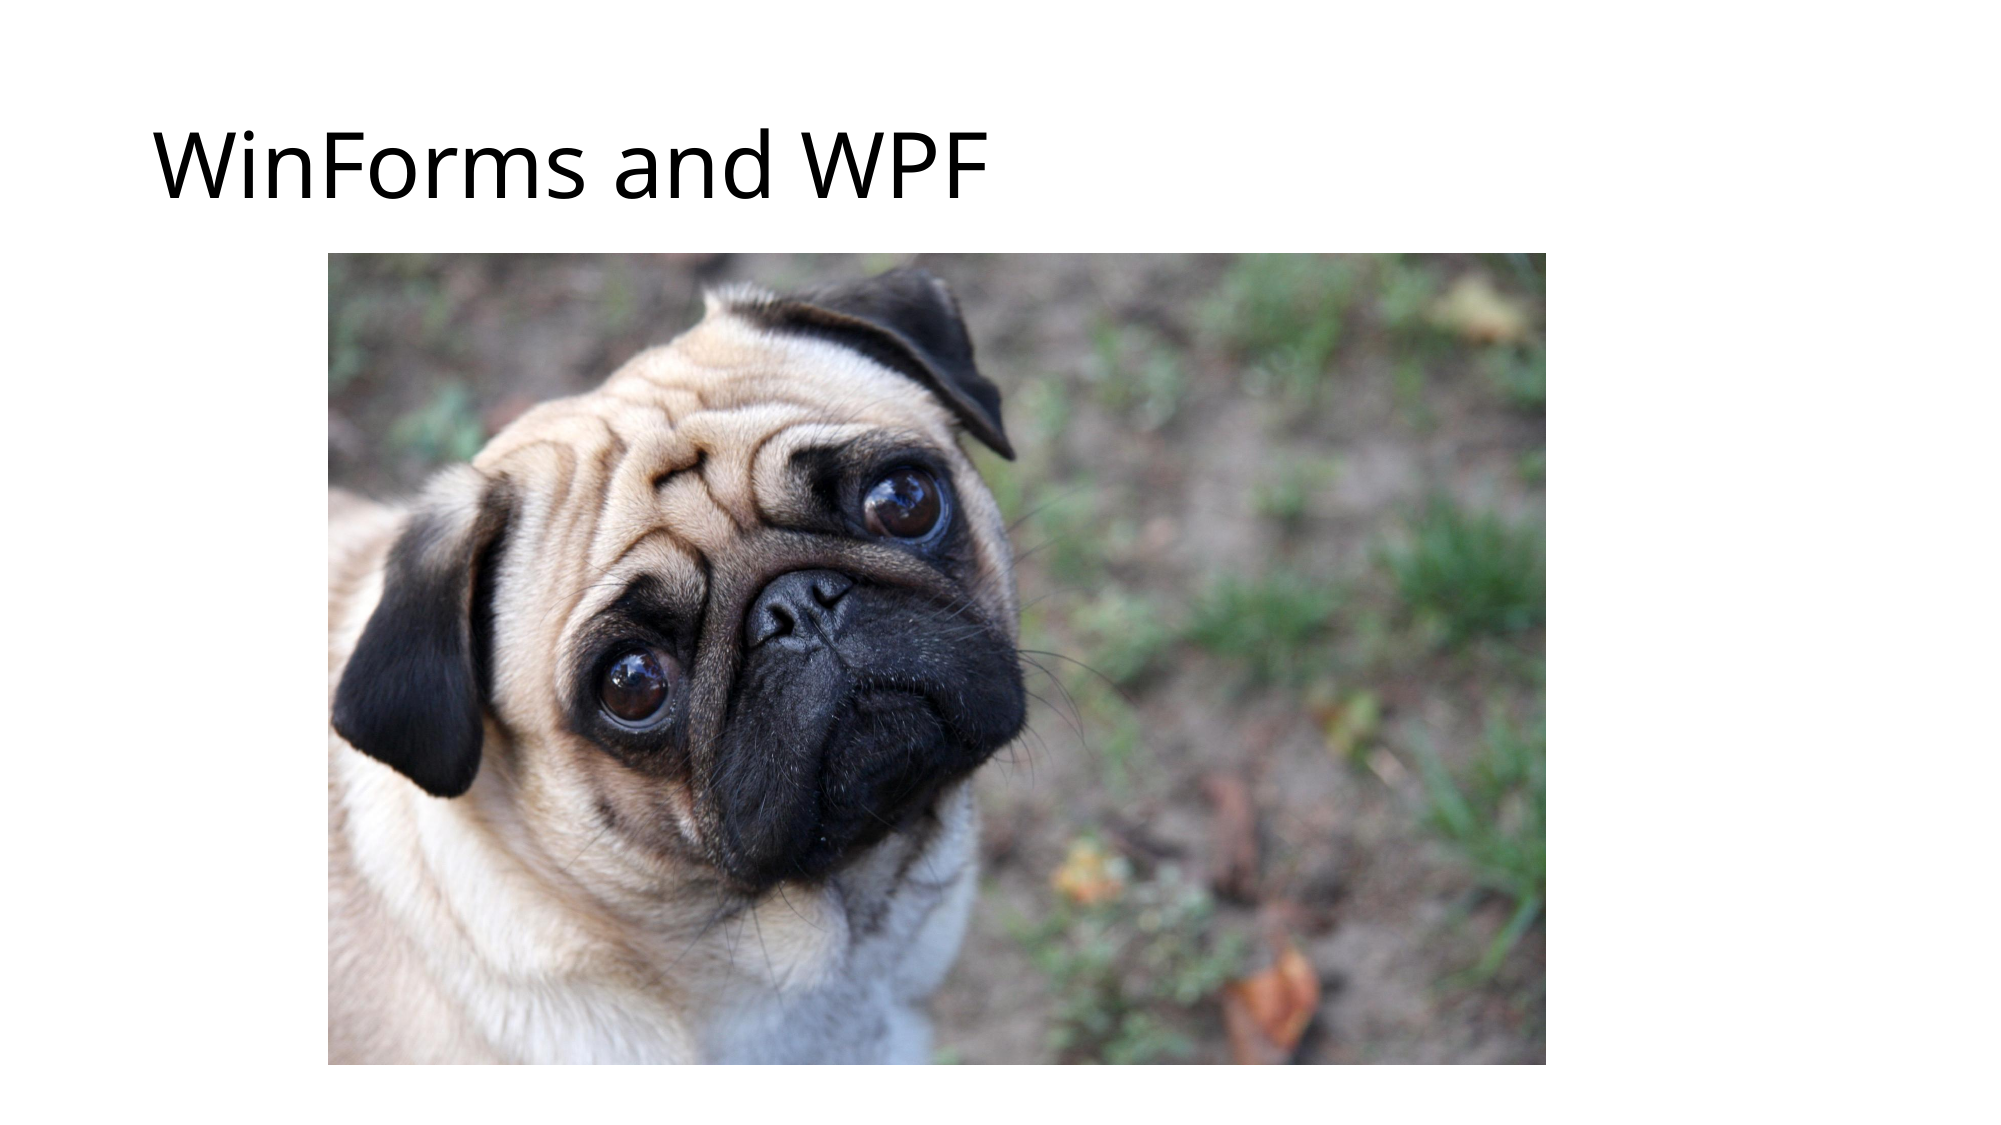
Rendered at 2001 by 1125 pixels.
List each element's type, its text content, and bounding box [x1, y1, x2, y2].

picture [328, 253, 1546, 1065]
title WinForms and WPF [137, 59, 1863, 278]
